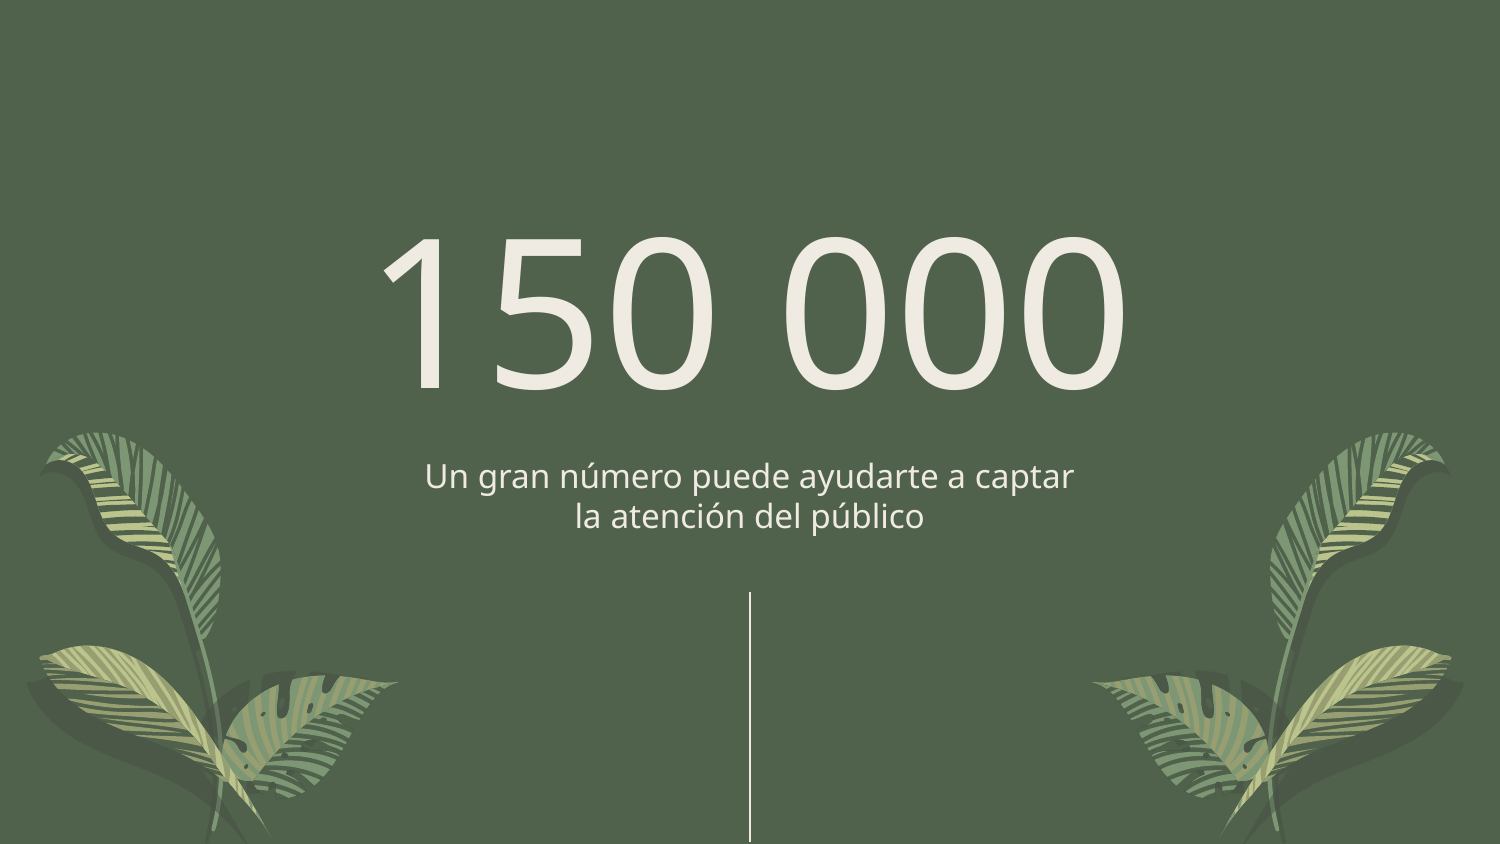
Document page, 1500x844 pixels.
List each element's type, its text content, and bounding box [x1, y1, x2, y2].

title 150 000 [216, 143, 1284, 467]
list Un gran número puede ayudarte a captar la atención del público [396, 429, 1104, 561]
